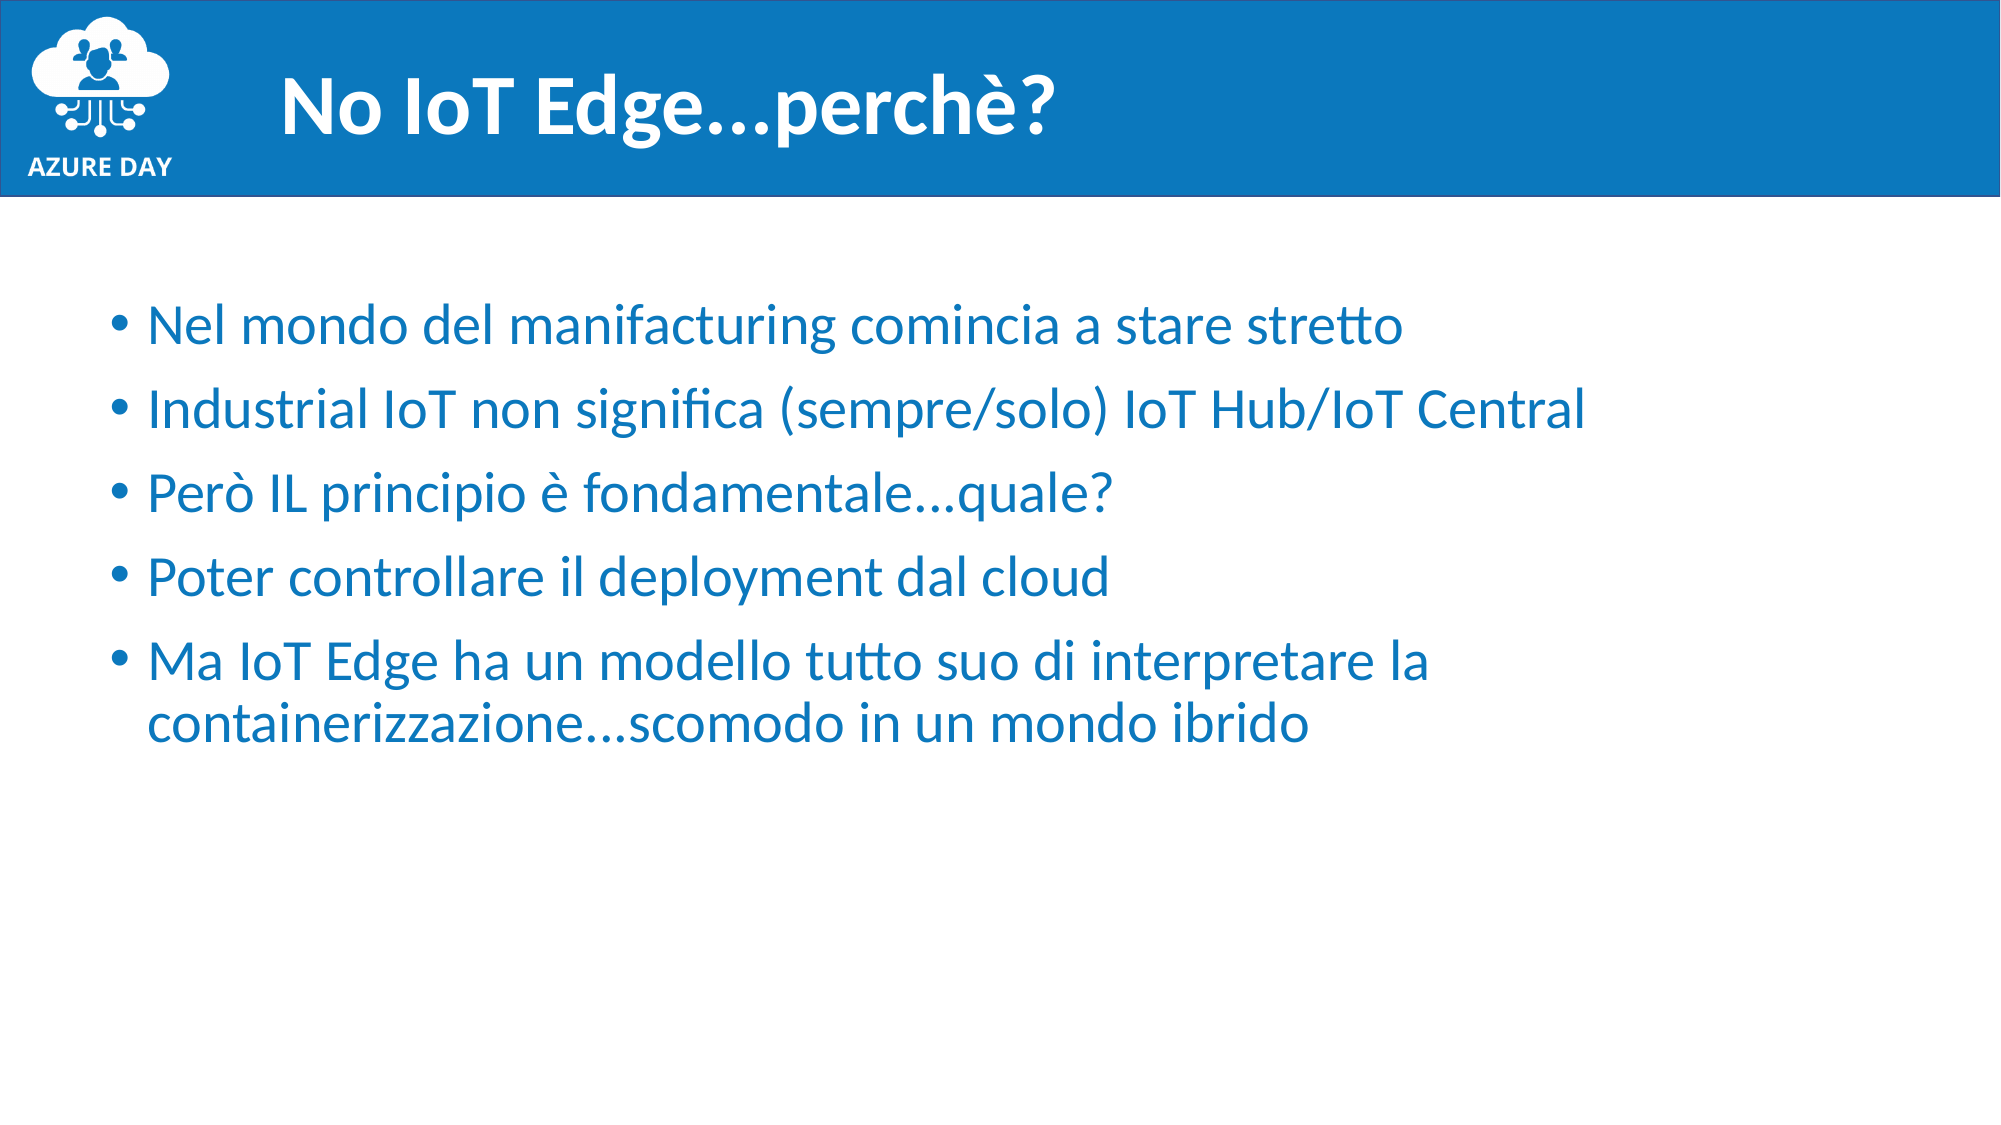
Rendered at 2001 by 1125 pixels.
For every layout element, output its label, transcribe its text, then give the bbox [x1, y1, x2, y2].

picture [0, 0, 200, 197]
title No IoT Edge...perchè? [265, 51, 1541, 161]
list Nel mondo del manifacturing comincia a stare stretto Industrial IoT non significa (sempre/solo) IoT Hub/IoT Central Però IL principio è fondamentale...quale? Poter controllare il deployment dal cloud Ma IoT Edge ha un modello tutto suo di interpretare la containerizzazione...scomodo in un mondo ibrido [94, 286, 1933, 1005]
